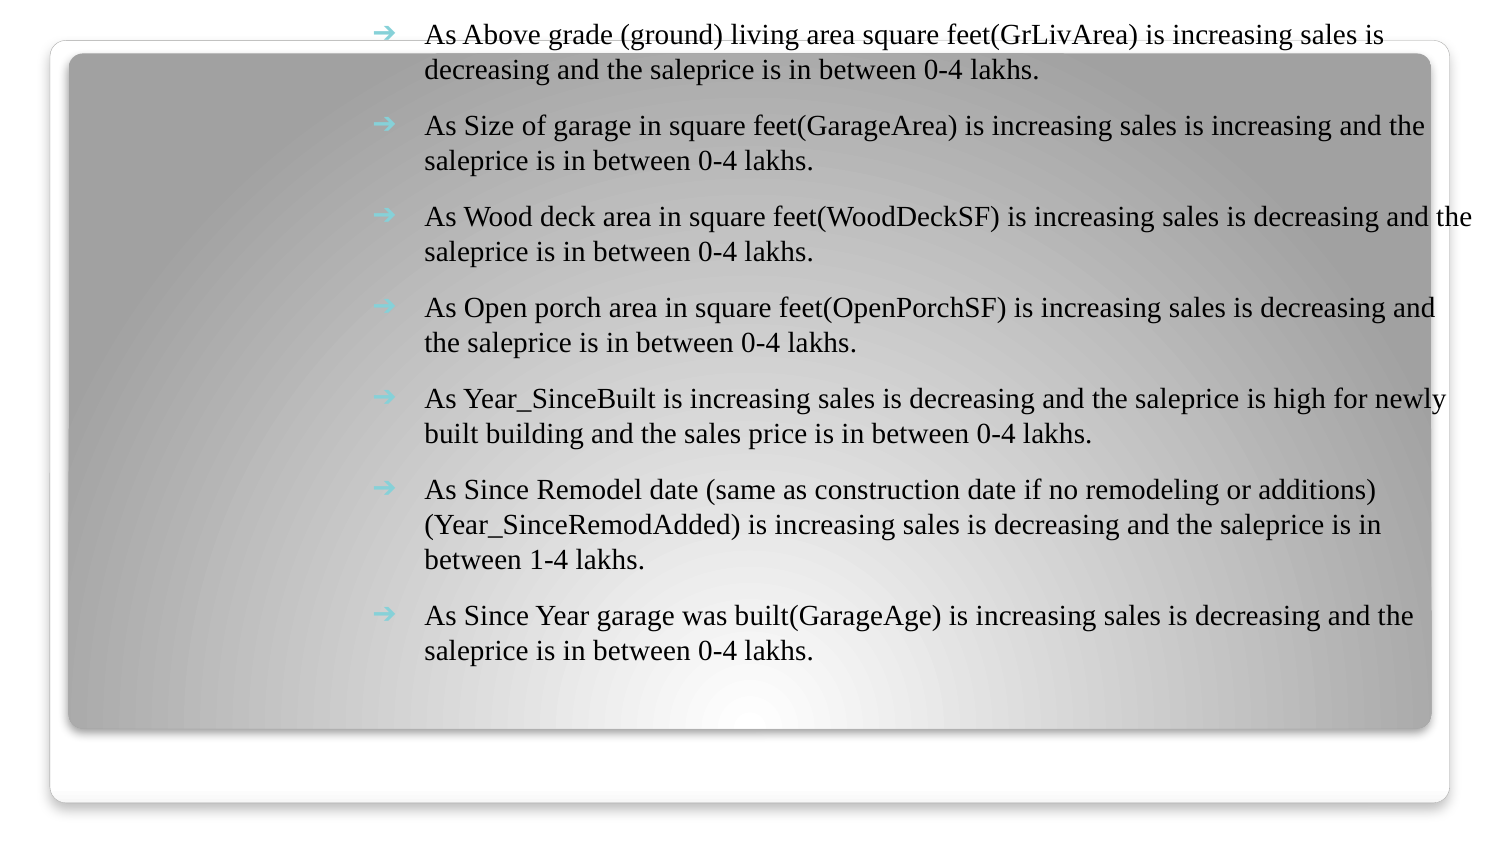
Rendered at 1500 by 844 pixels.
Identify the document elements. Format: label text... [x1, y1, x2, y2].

title As Above grade (ground) living area square feet(GrLivArea) is increasing sales is decreasing and the saleprice is in between 0-4 lakhs. As Size of garage in square feet(GarageArea) is increasing sales is increasing and the saleprice is in between 0-4 lakhs. As Wood deck area in square feet(WoodDeckSF) is increasing sales is decreasing and the saleprice is in between 0-4 lakhs. As Open porch area in square feet(OpenPorchSF) is increasing sales is decreasing and the saleprice is in between 0-4 lakhs. As Year_SinceBuilt is increasing sales is decreasing and the saleprice is high for newly built building and the sales price is in between 0-4 lakhs. As Since Remodel date (same as construction date if no remodeling or additions)(Year_SinceRemodAdded) is increasing sales is decreasing and the saleprice is in between 1-4 lakhs. As Since Year garage was built(GarageAge) is increasing sales is decreasing and the saleprice is in between 0-4 lakhs. [334, 0, 1490, 844]
